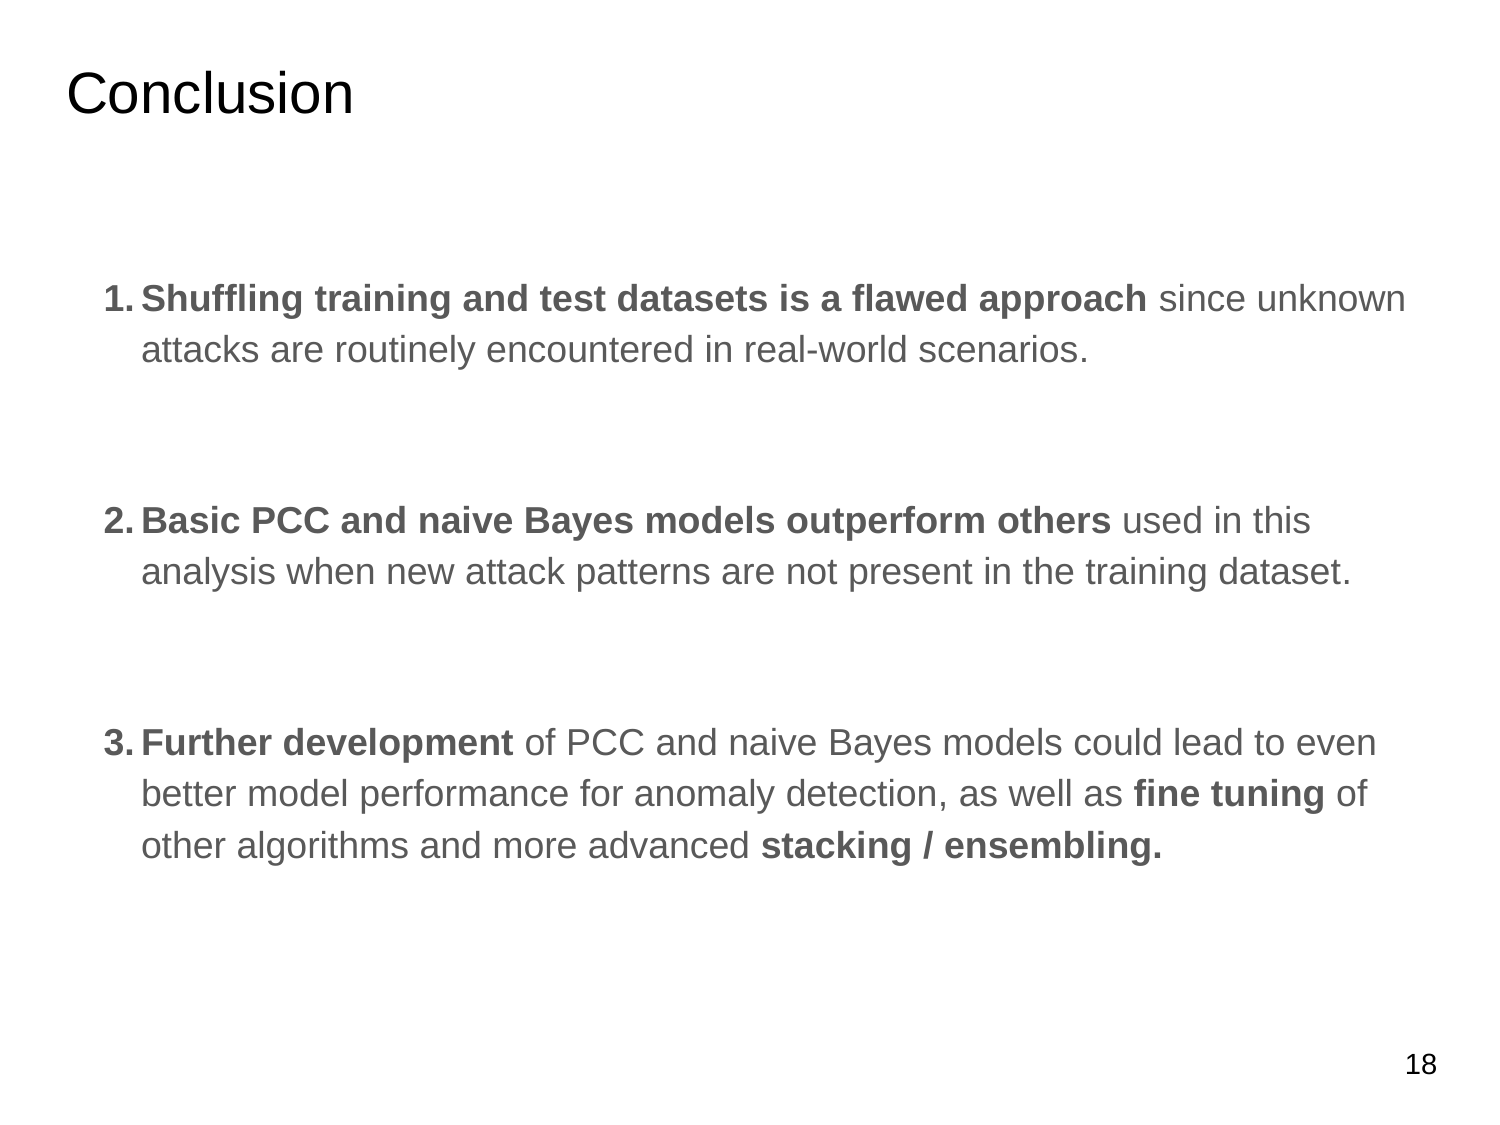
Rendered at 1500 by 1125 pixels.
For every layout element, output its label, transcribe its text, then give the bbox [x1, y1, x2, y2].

title Conclusion [51, 40, 1449, 166]
list Shuffling training and test datasets is a flawed approach since unknown attacks are routinely encountered in real-world scenarios. Basic PCC and naive Bayes models outperform others used in this analysis when new attack patterns are not present in the training dataset. Further development of PCC and naive Bayes models could lead to even better model performance for anomaly detection, as well as fine tuning of other algorithms and more advanced stacking / ensembling. [51, 252, 1449, 1000]
slide_number 18 [1389, 1019, 1480, 1106]
